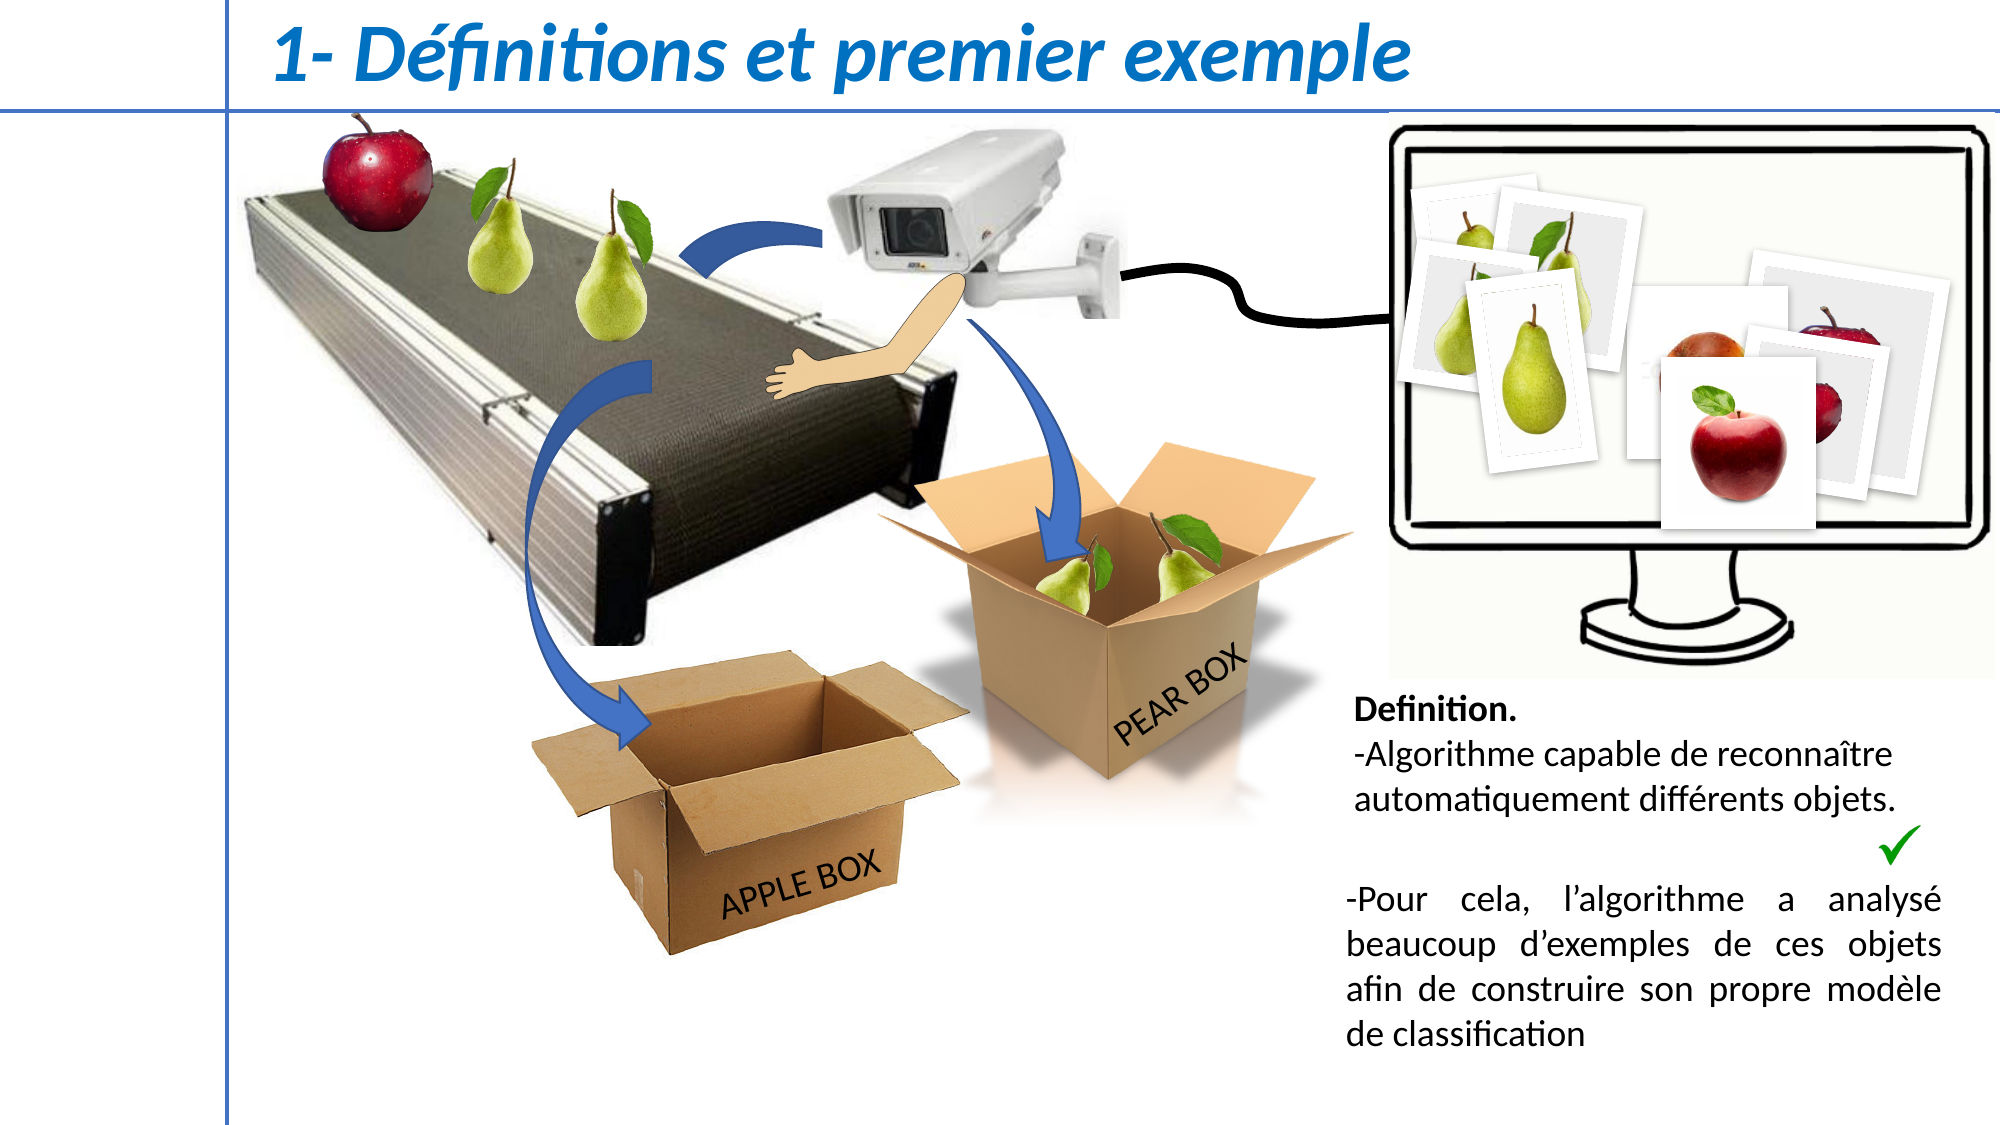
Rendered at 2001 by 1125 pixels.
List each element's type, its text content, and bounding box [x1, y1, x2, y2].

picture [1389, 112, 1996, 679]
text_box -Pour cela, l’algorithme a analysé beaucoup d’exemples de ces objets afin de construire son propre modèle de classification [1330, 866, 1958, 1061]
text_box [966, 319, 1062, 431]
text_box Definition. -Algorithme capable de reconnaître automatiquement différents objets. [1338, 676, 2000, 872]
picture [1875, 817, 1925, 866]
list 1- Définitions et premier exemple [252, 1, 1876, 98]
picture [236, 112, 1379, 959]
text_box [1128, 266, 1389, 325]
